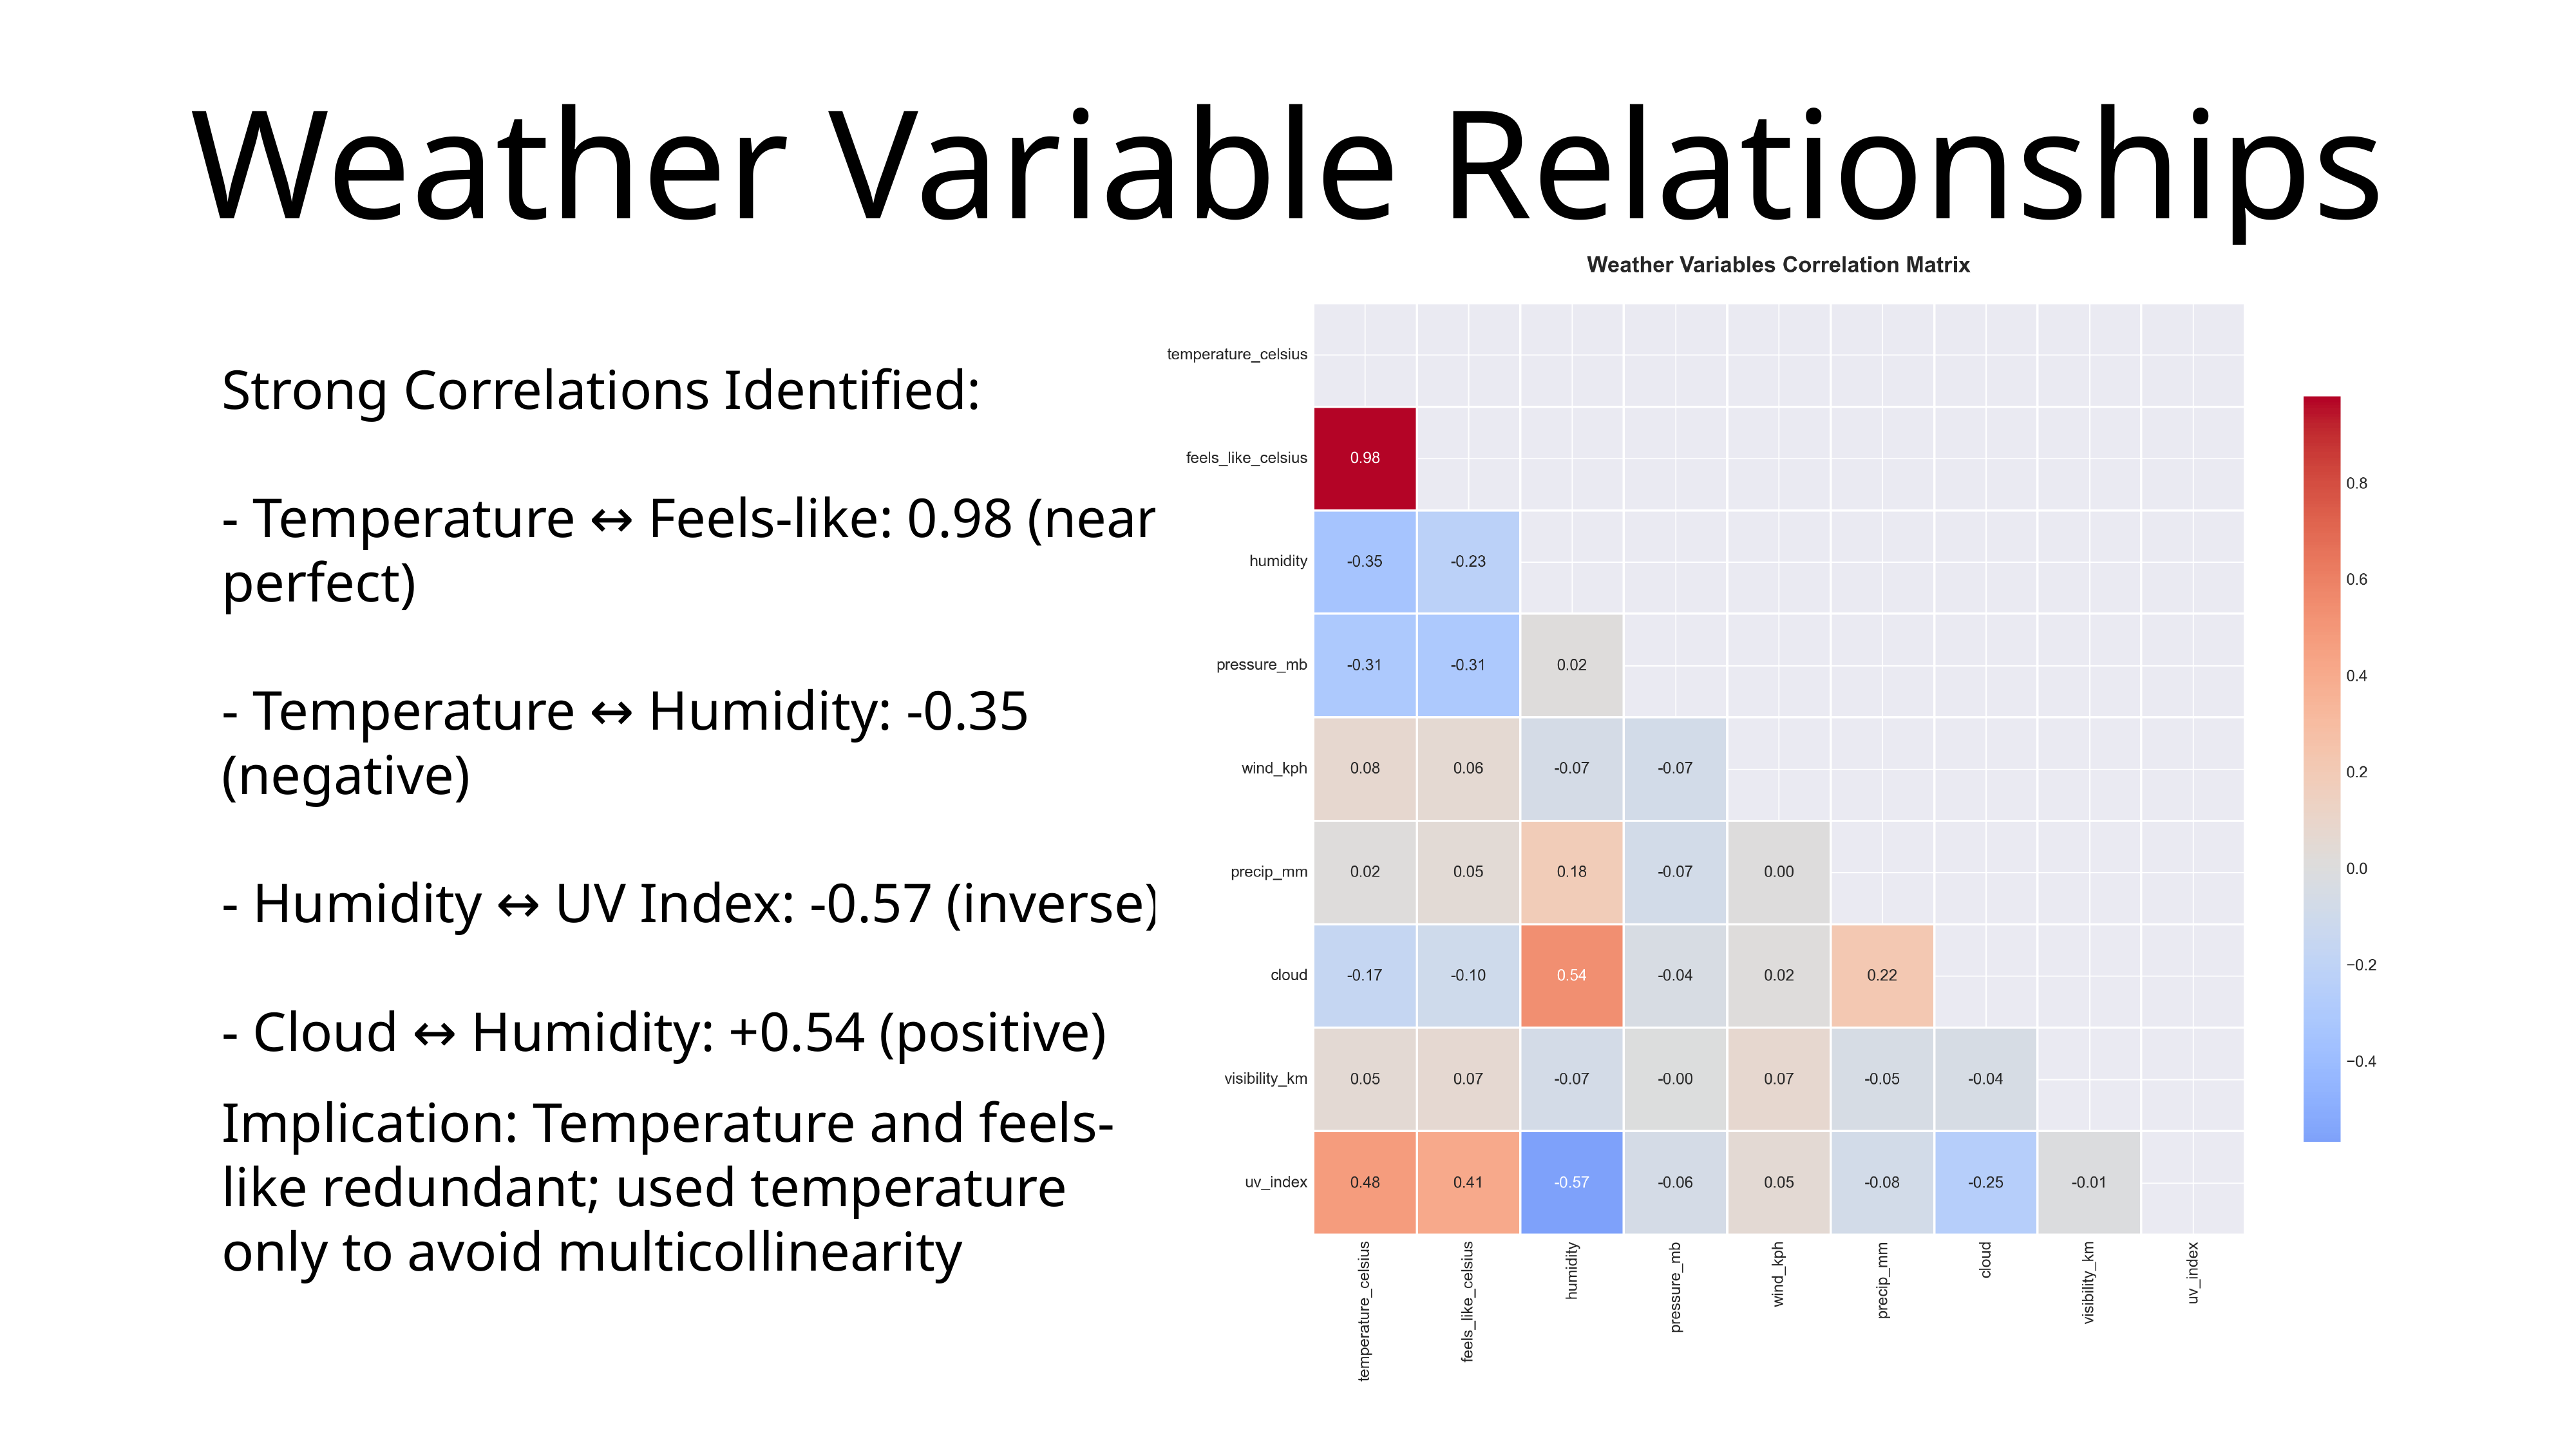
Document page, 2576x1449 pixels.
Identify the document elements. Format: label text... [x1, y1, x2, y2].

title Weather Variable Relationships [178, 37, 2398, 279]
picture [1155, 245, 2388, 1392]
list Strong Correlations Identified: - Temperature ↔ Feels-like: 0.98 (near perfect) - Temperature ↔ Humidity: -0.35 (negative) - Humidity ↔ UV Index: -0.57 (inverse) - Cloud ↔ Humidity: +0.54 (positive) Implication: Temperature and feels-like redundant; used temperature only to avoid multicollinearity [216, 299, 1155, 1338]
